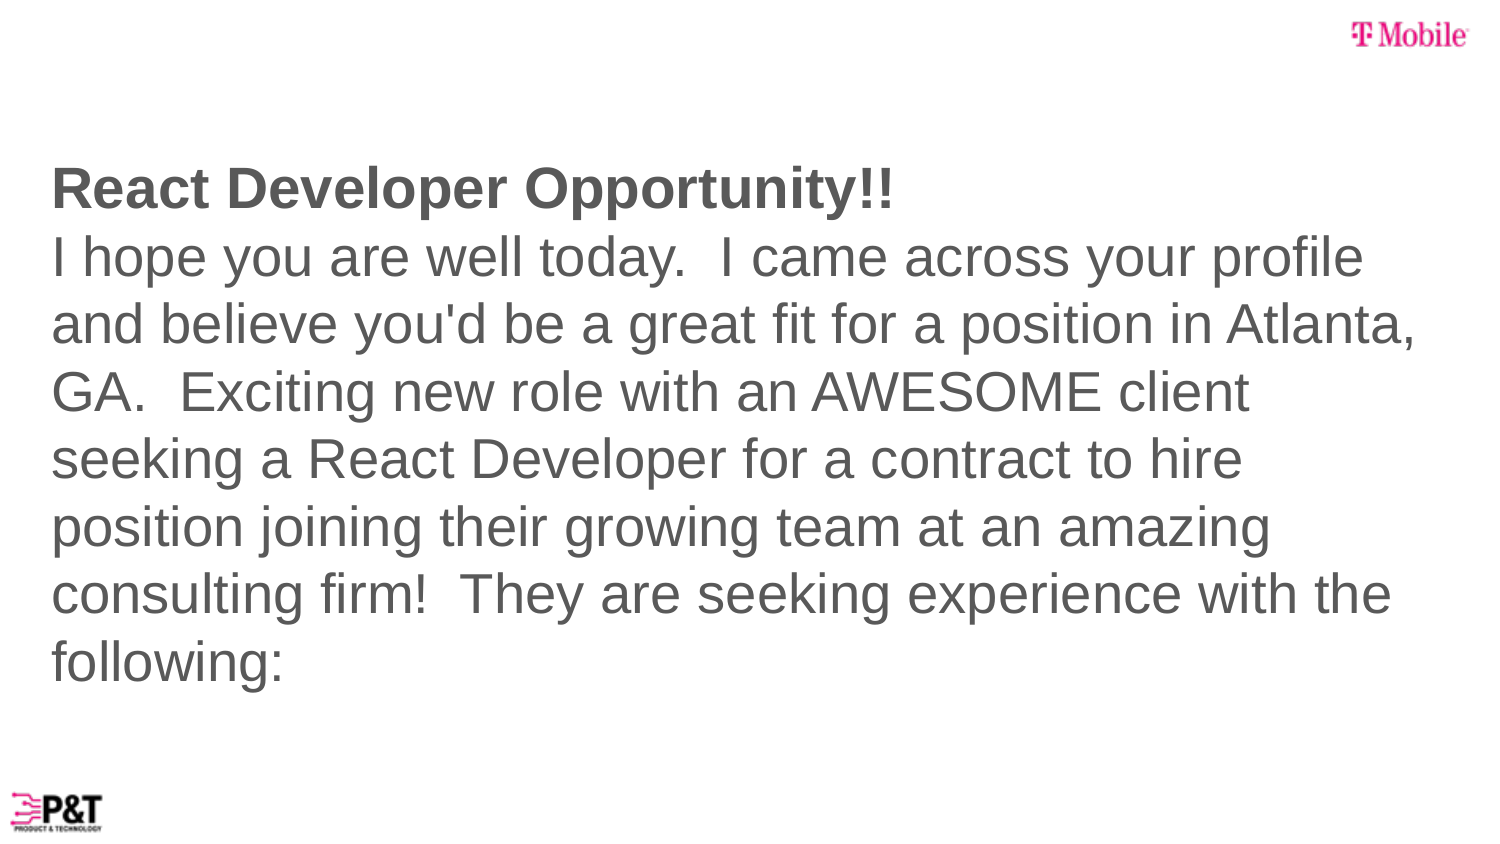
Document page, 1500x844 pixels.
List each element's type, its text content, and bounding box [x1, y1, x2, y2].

list React Developer Opportunity!! I hope you are well today. I came across your profile and believe you'd be a great fit for a position in Atlanta, GA. Exciting new role with an AWESOME client seeking a React Developer for a contract to hire position joining their growing team at an amazing consulting firm! They are seeking experience with the following: [35, 45, 1467, 798]
picture [1350, 19, 1472, 50]
picture [6, 787, 109, 839]
